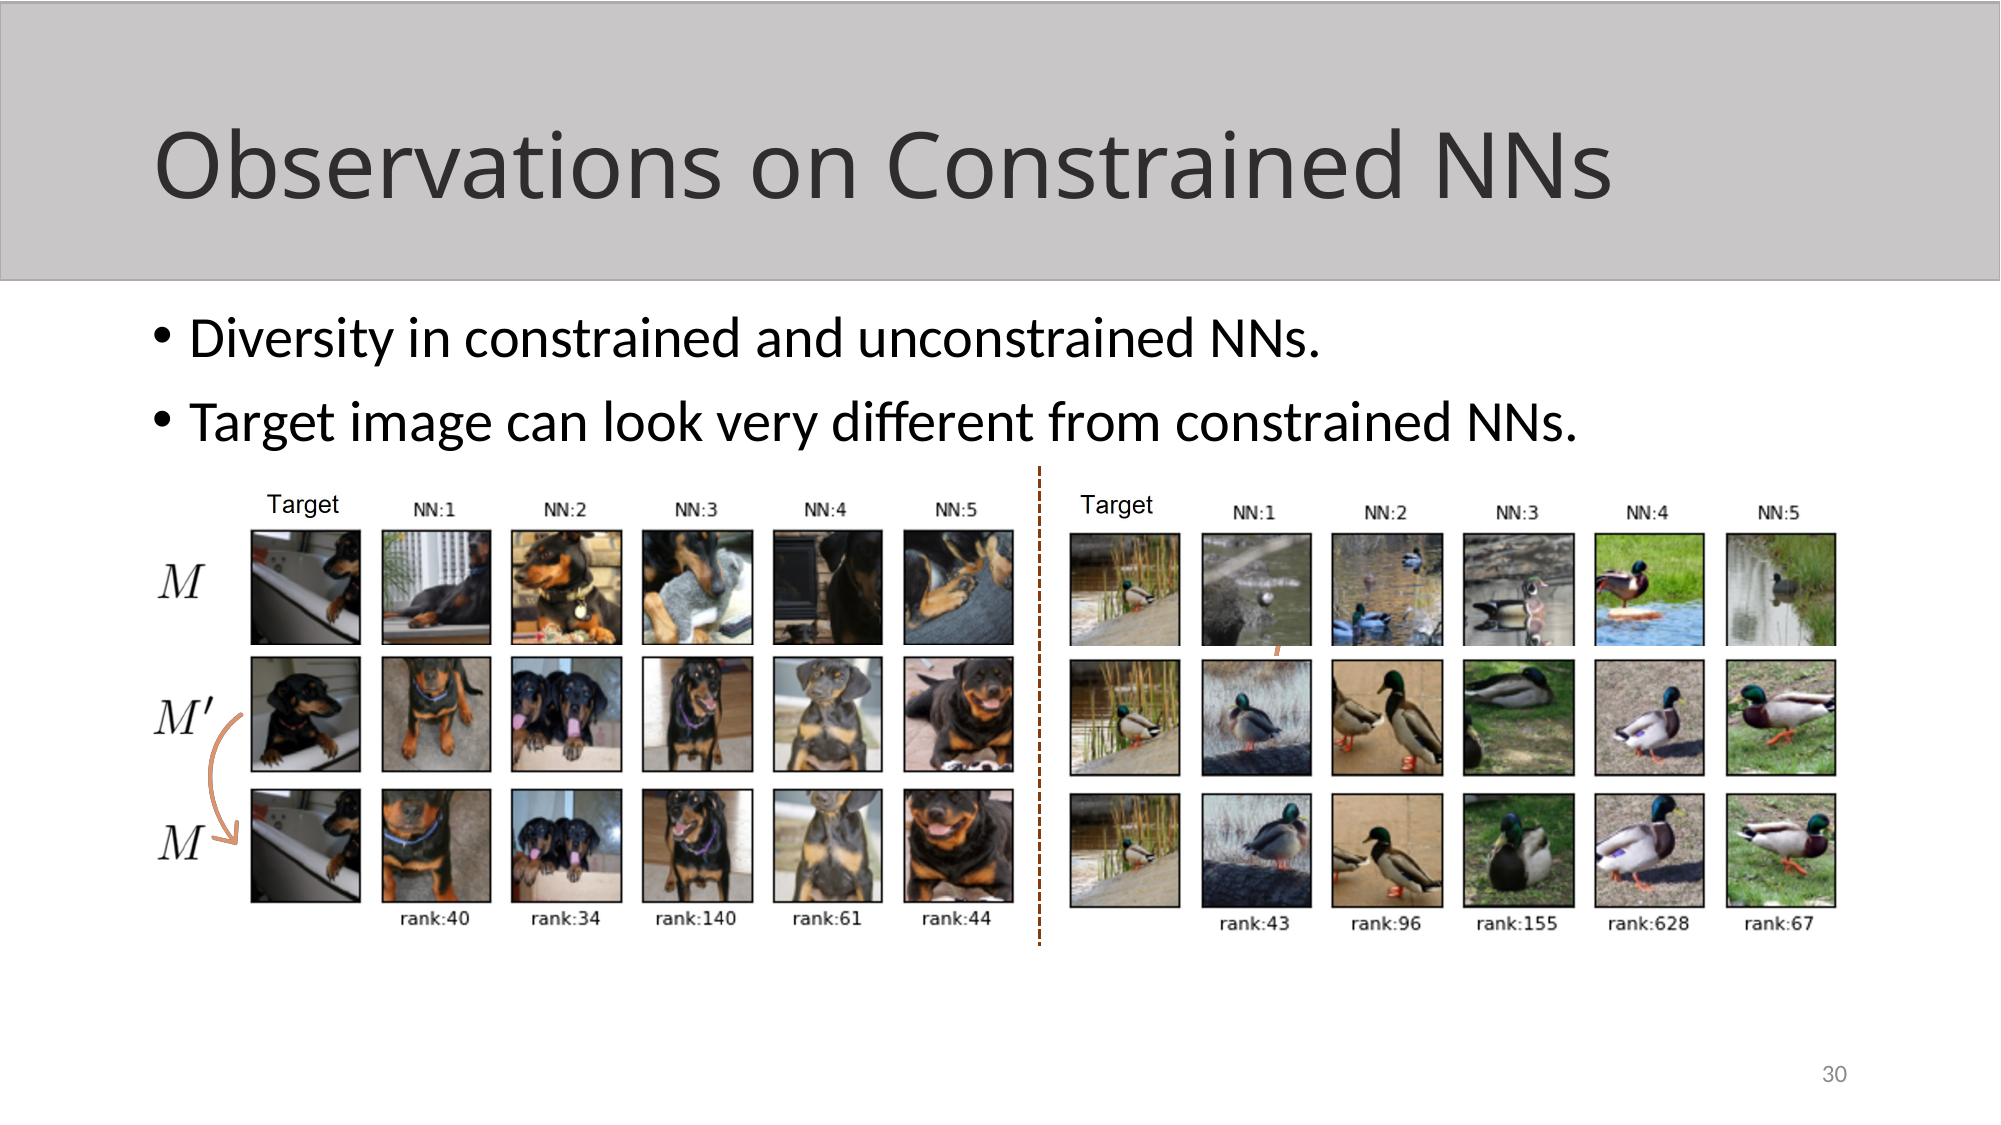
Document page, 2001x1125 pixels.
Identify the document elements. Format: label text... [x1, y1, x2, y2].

list Diversity in constrained and unconstrained NNs. Target image can look very different from constrained NNs. [137, 299, 1863, 1014]
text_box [1062, 491, 1849, 935]
slide_number 30 [1412, 1042, 1863, 1103]
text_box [125, 491, 1024, 932]
text_box [0, 1, 2000, 281]
